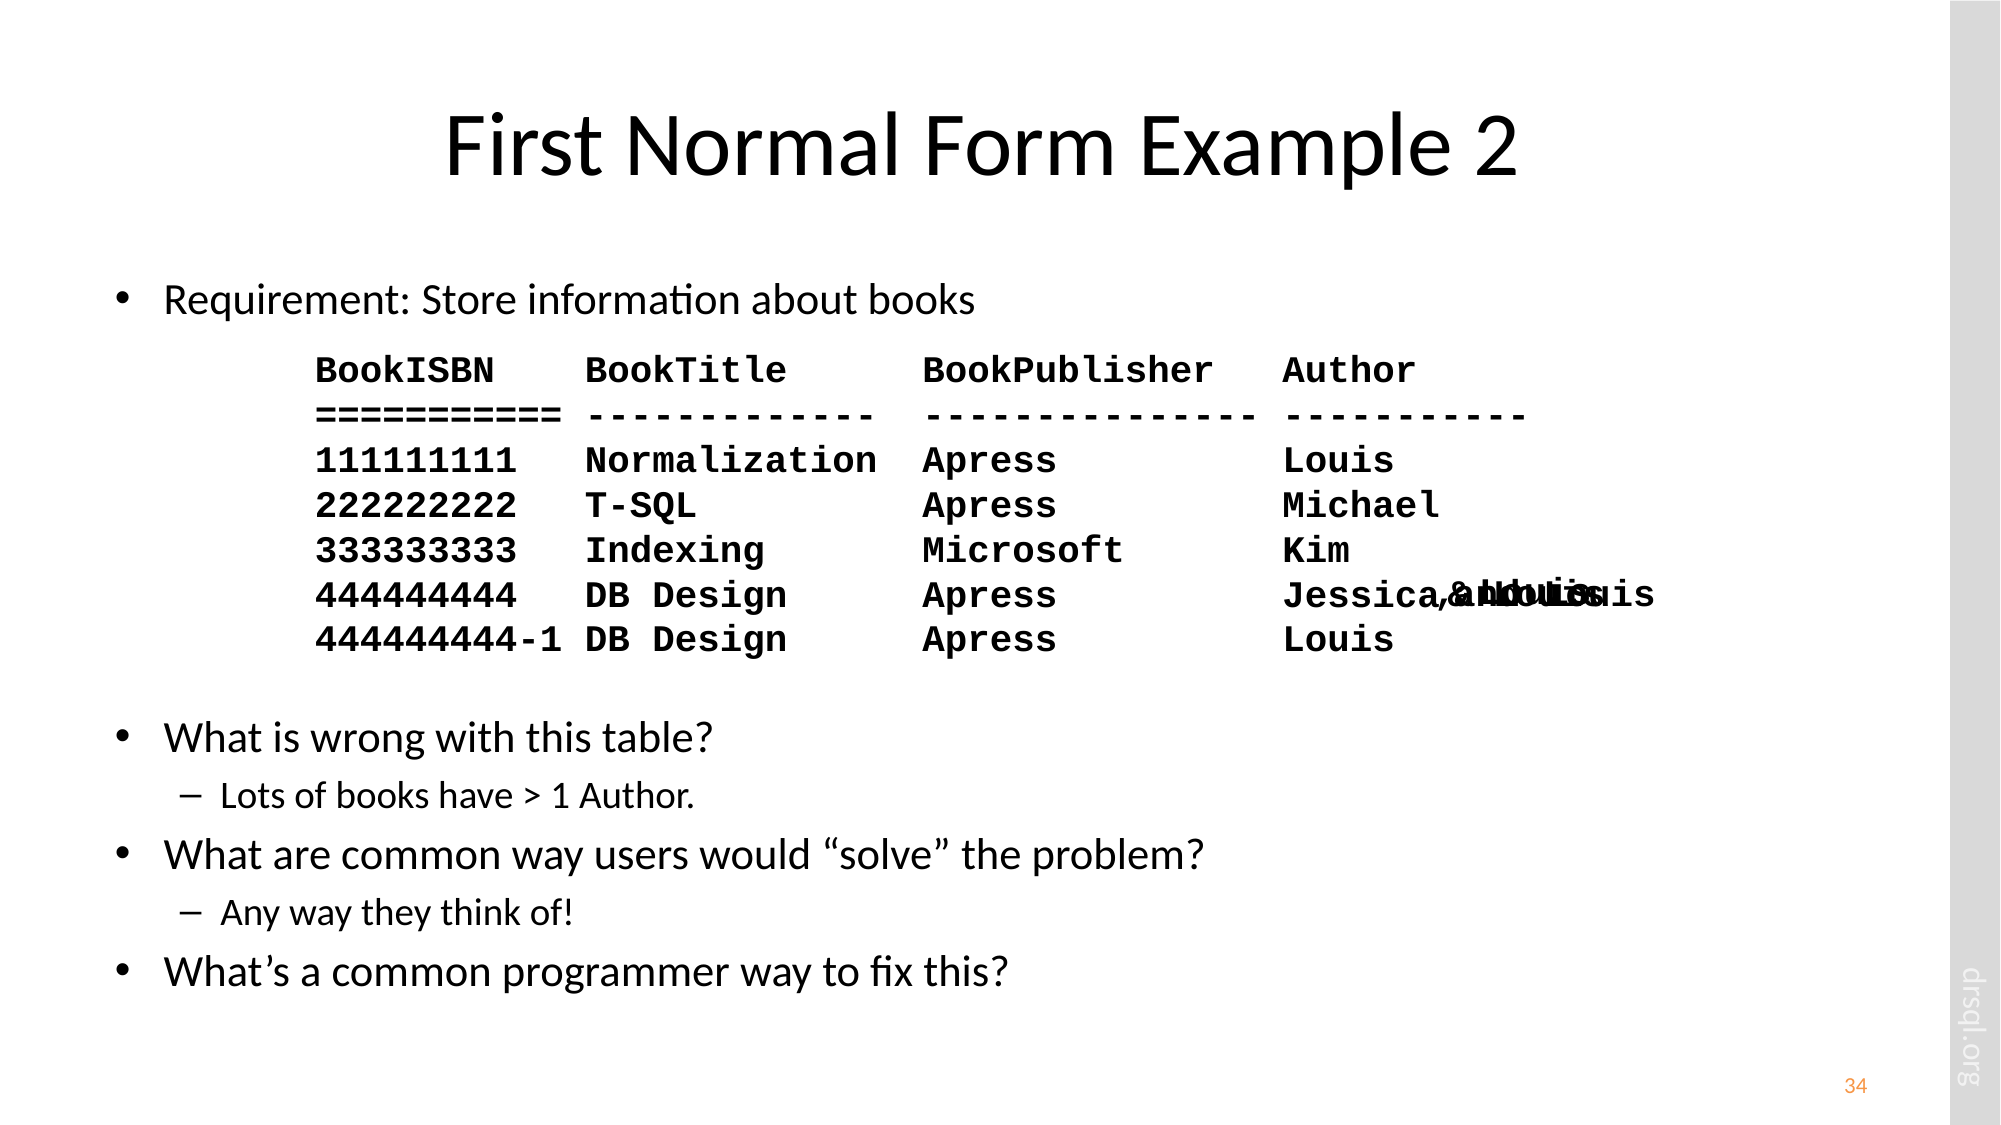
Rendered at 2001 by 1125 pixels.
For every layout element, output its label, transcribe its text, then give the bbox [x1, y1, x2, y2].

text_box , Louis [1419, 559, 1612, 620]
text_box BookISBN BookTitle BookPublisher Author =========== ------------- --------------- ----------- 111111111 Normalization Apress Louis 222222222 T-SQL Apress Michael 333333333 Indexing Microsoft Kim 444444444 DB Design Apress Jessica [299, 337, 1650, 623]
title First Normal Form Example 2 [99, 45, 1867, 233]
text_box 444444444-1 DB Design Apress Louis [300, 606, 1625, 712]
text_box & Louis [1433, 561, 1438, 622]
text_box and Louis [1438, 561, 1690, 622]
list Requirement: Store information about books What is wrong with this table? Lots of books have > 1 Author. What are common way users would “solve” the problem? Any way they think of! What’s a common programmer way to fix this? [99, 262, 1800, 1005]
